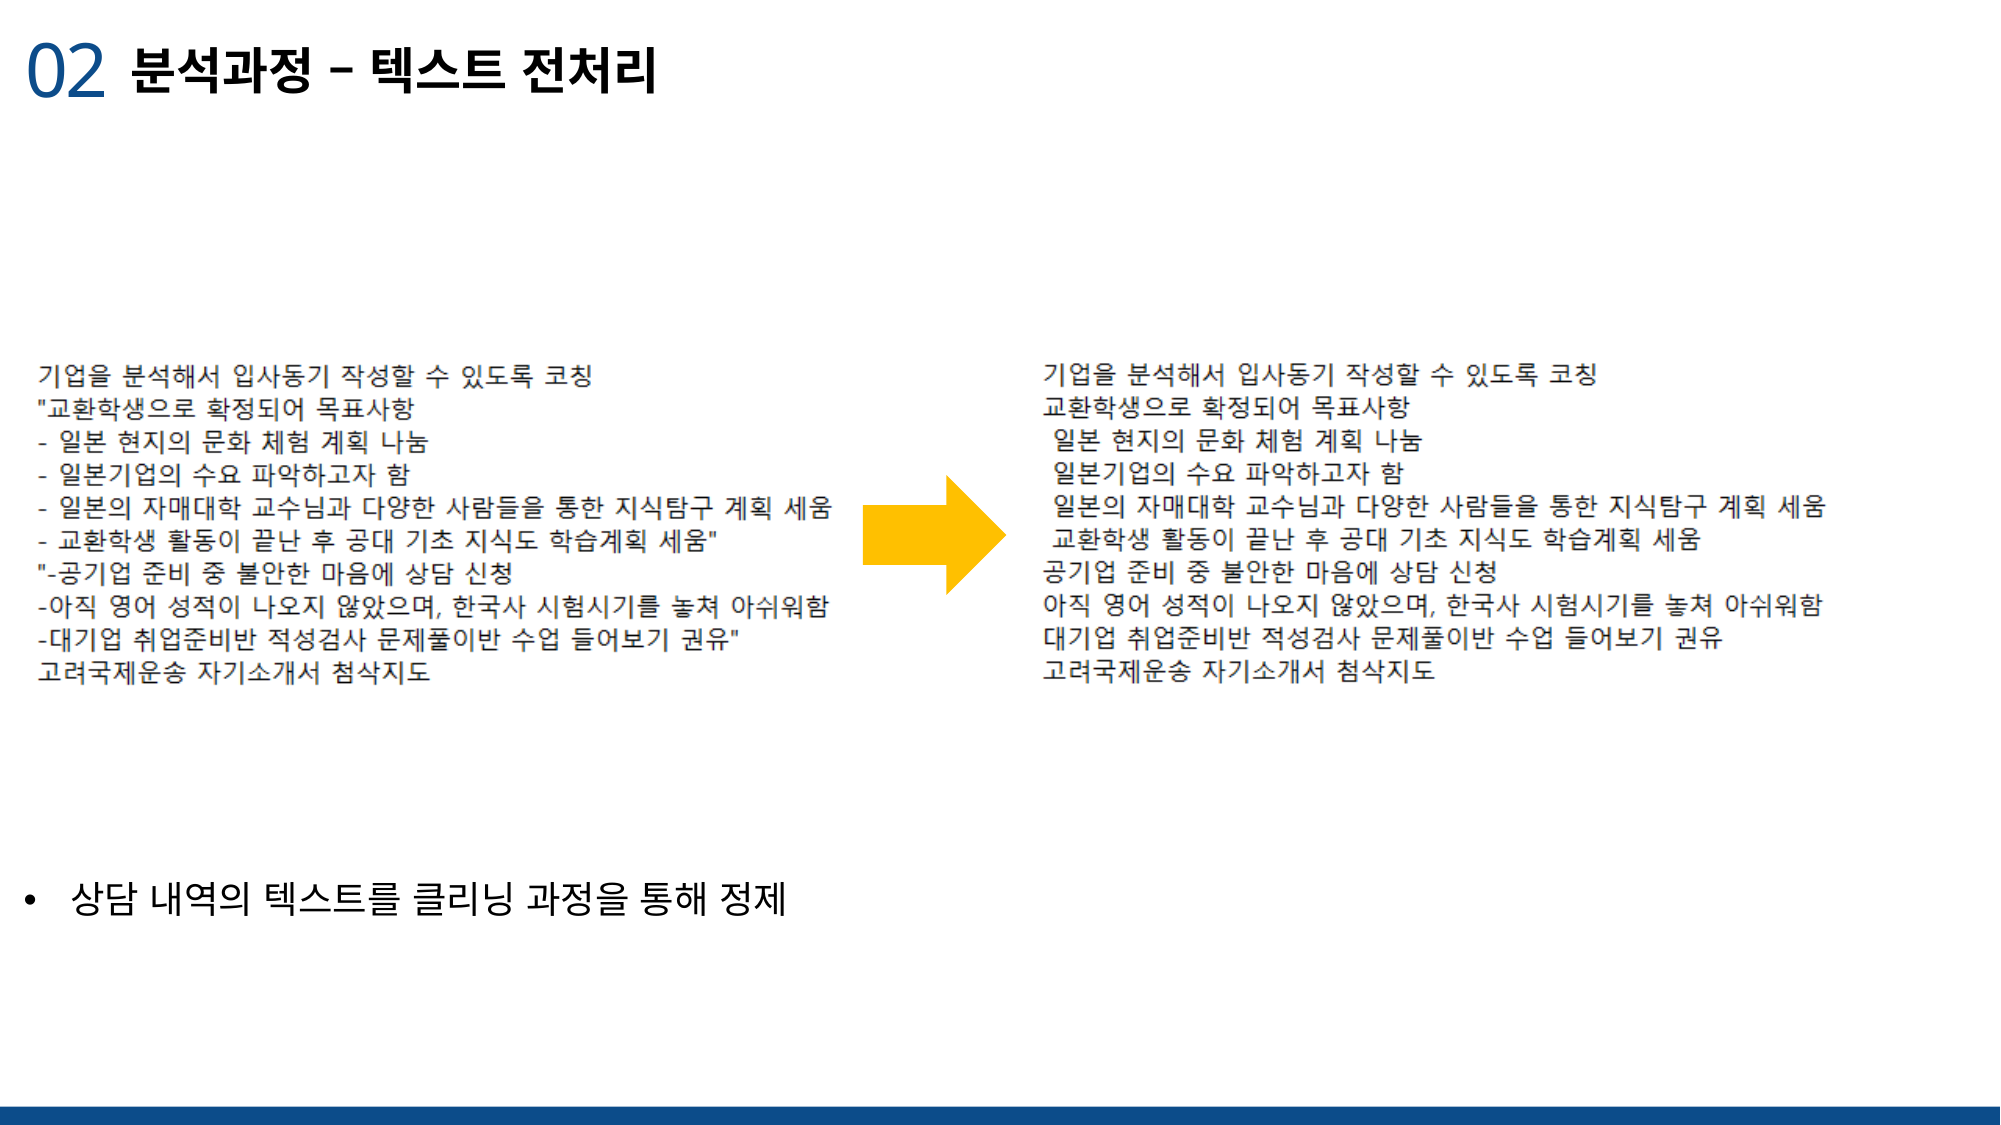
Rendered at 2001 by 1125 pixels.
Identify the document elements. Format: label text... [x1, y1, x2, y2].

text_box 상담 내역의 텍스트를 클리닝 과정을 통해 정제 [8, 869, 2000, 929]
text_box [0, 1105, 2000, 1125]
text_box [935, 472, 1008, 598]
text_box 02 [10, 15, 123, 120]
text_box 분석과정 – 텍스트 전처리 [116, 31, 733, 107]
picture [31, 359, 935, 693]
picture [1036, 359, 1852, 690]
